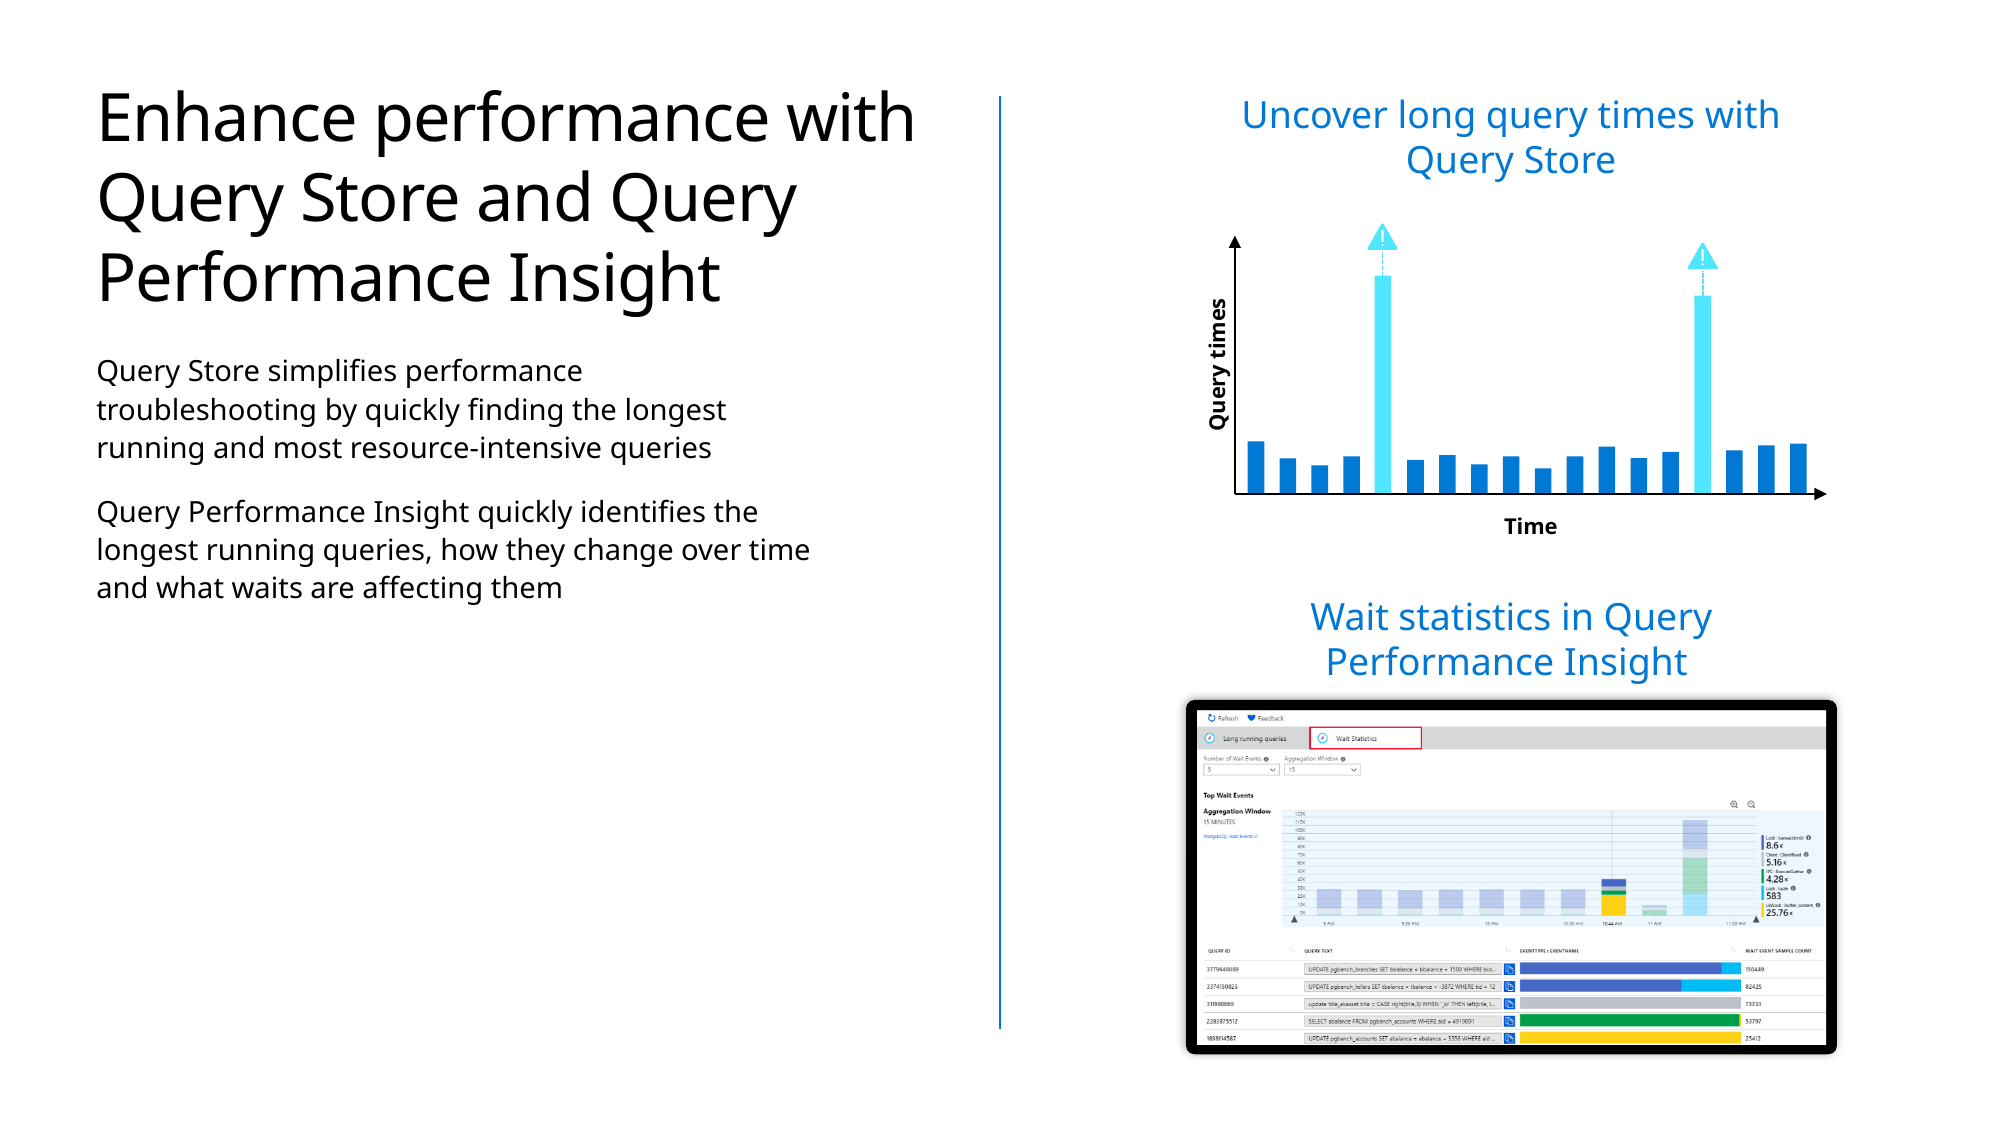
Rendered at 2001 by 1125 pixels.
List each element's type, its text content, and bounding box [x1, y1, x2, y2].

text_box Uncover long query times with Query Store [1238, 91, 1785, 182]
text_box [1195, 223, 1828, 541]
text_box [1185, 699, 1838, 1055]
list Query Store simplifies performance troubleshooting by quickly finding the longest running and most resource-intensive queries Query Performance Insight quickly identifies the longest running queries, how they change over time and what waits are affecting them [96, 348, 812, 987]
title Enhance performance with Query Store and Query Performance Insight [96, 75, 941, 300]
text_box Wait statistics in Query Performance Insight [1208, 593, 1814, 684]
